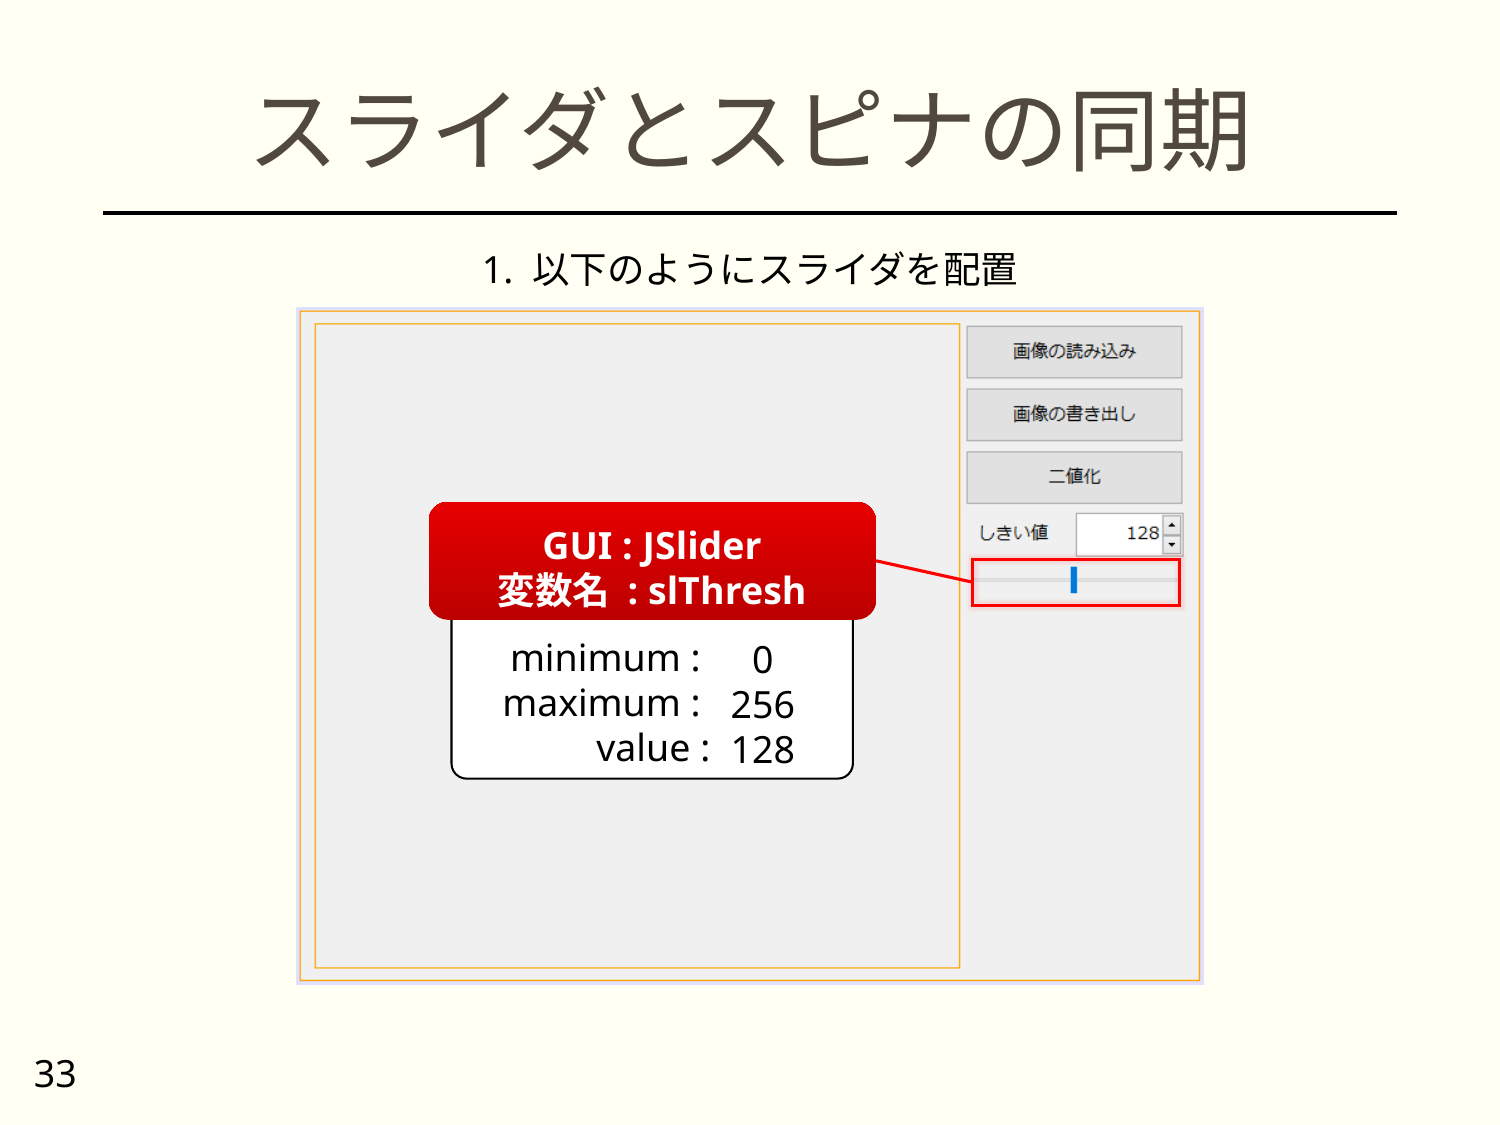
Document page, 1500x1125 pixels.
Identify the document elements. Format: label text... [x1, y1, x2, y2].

slide_number 33 [19, 1042, 357, 1103]
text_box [875, 560, 973, 583]
picture [296, 307, 1204, 985]
title スライダとスピナの同期 [103, 71, 1397, 200]
text_box 1. 以下のようにスライダを配置 [103, 223, 1397, 321]
